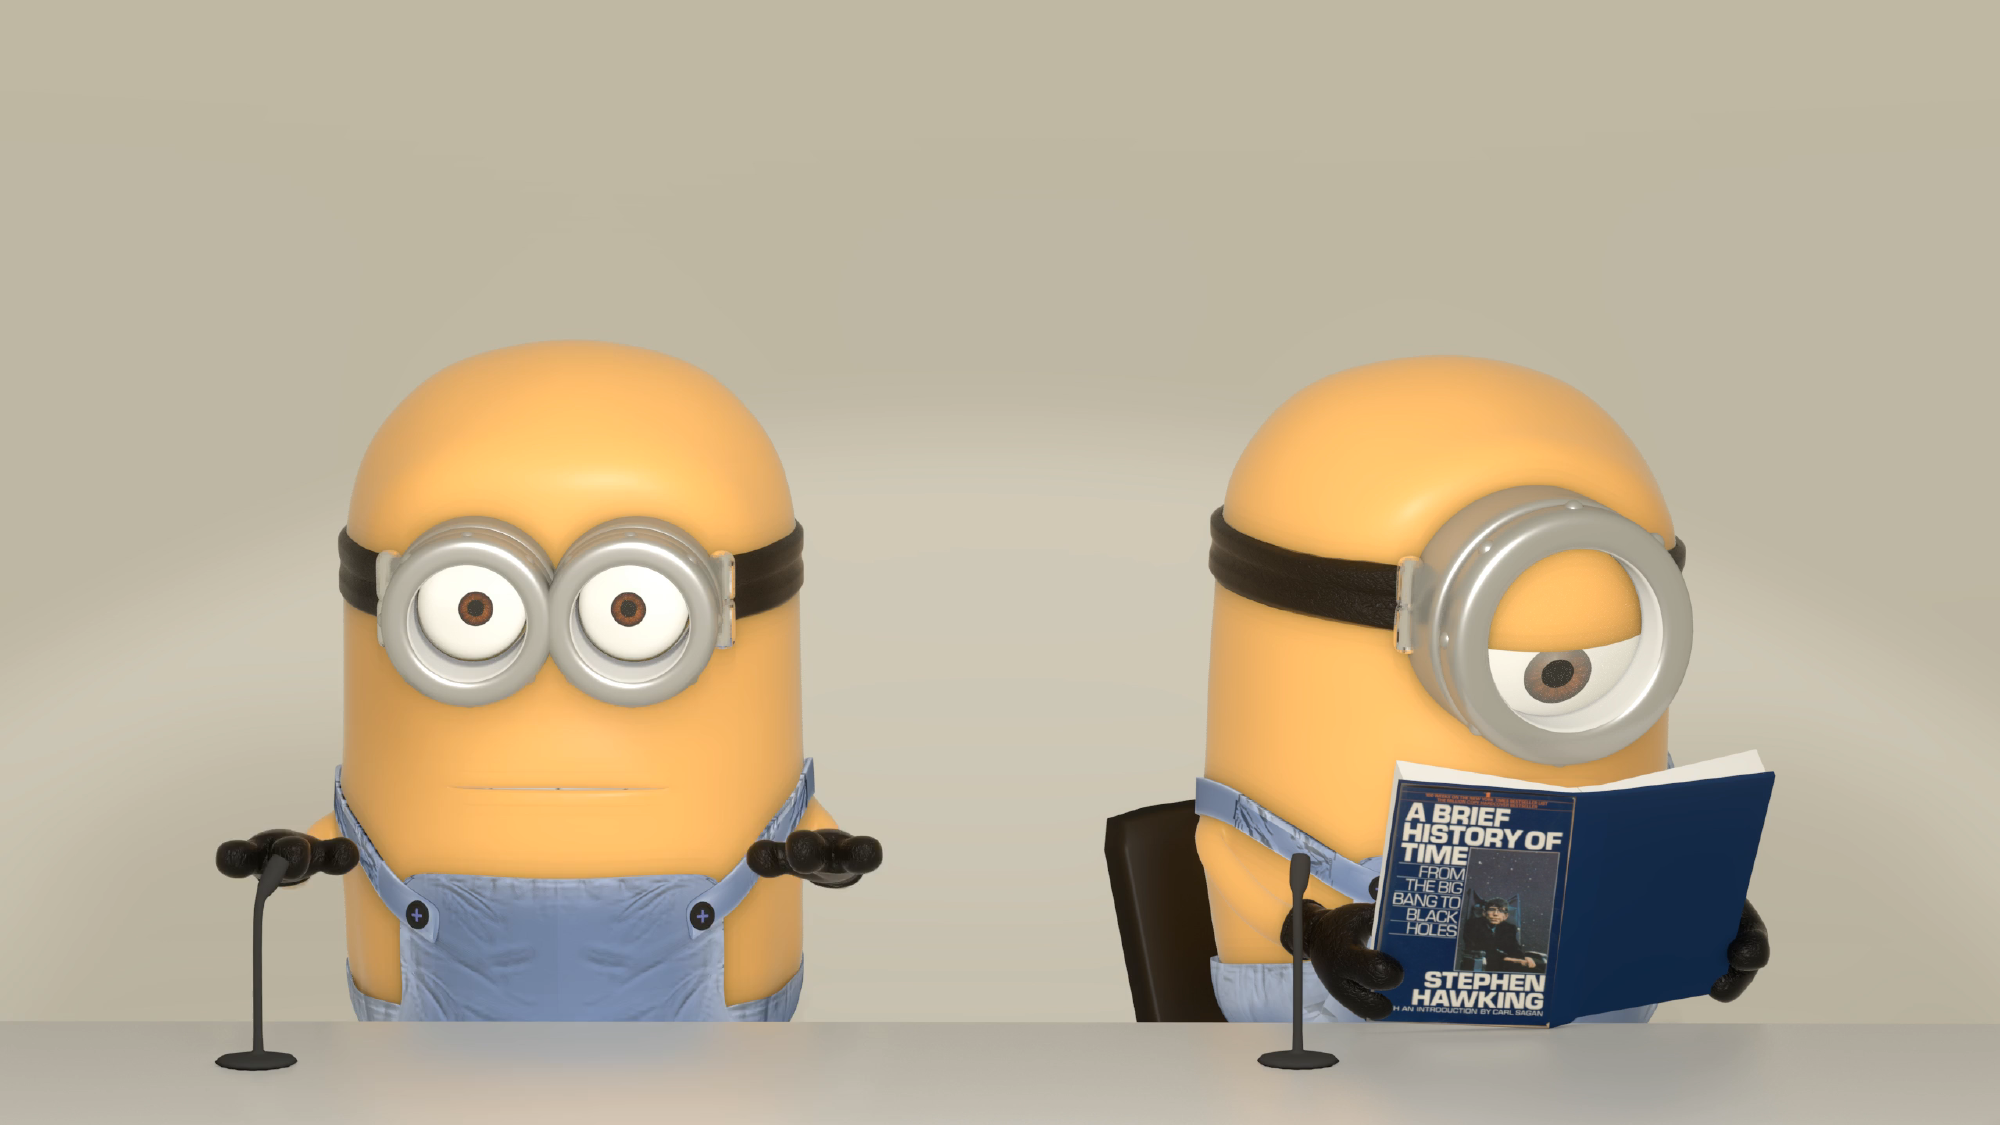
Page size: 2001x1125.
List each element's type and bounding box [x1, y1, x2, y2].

list [0, 0, 2000, 1125]
